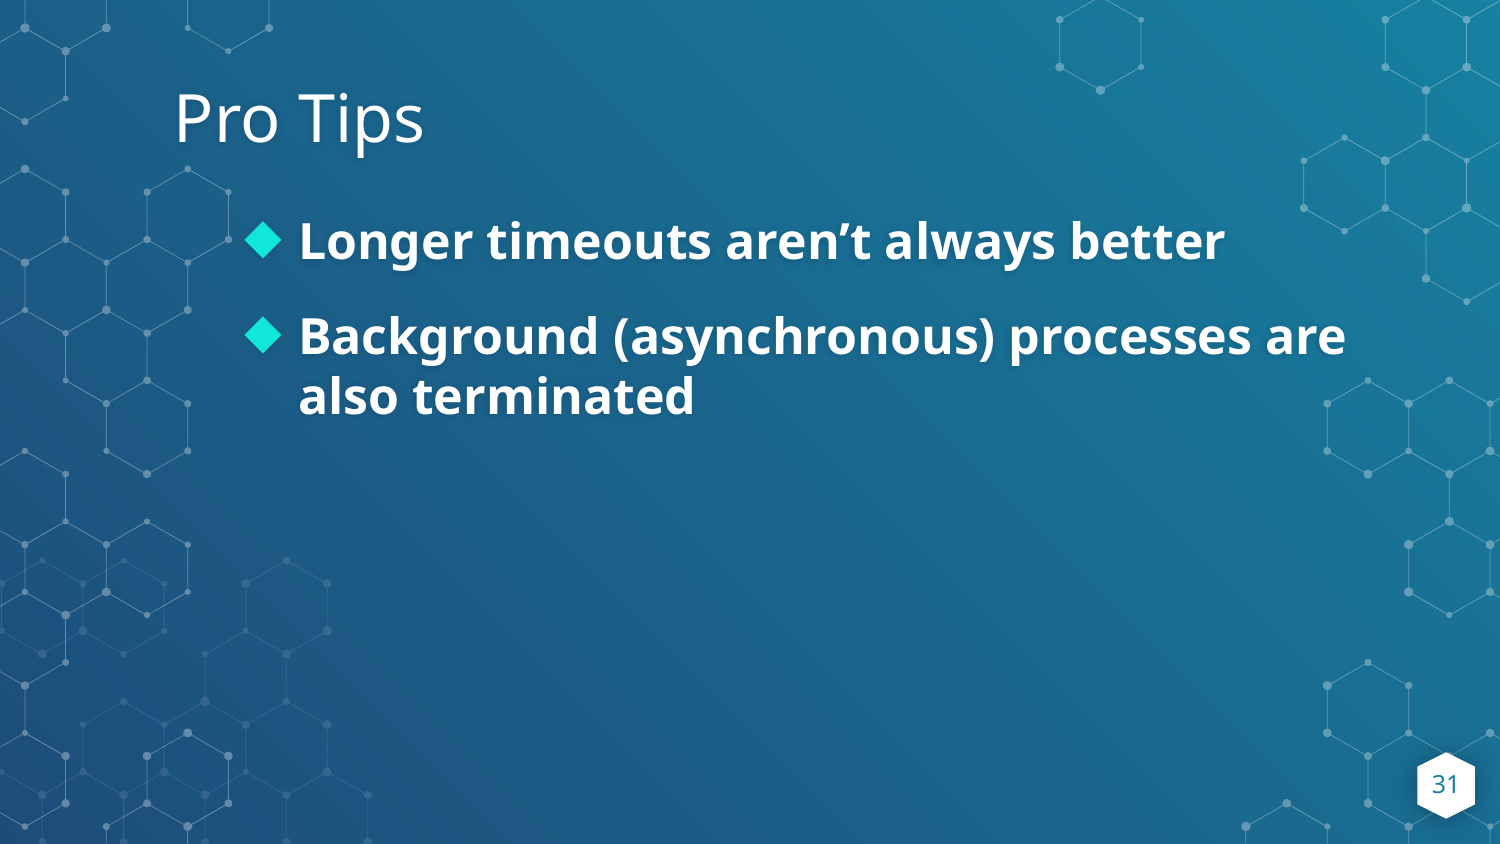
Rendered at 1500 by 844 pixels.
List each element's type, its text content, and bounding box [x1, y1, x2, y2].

slide_number ‹#› [1417, 752, 1475, 819]
list Background (asynchronous) processes are also terminated [223, 304, 1443, 432]
list Longer timeouts aren’t always better [223, 209, 1443, 277]
title Pro Tips [174, 92, 1359, 150]
